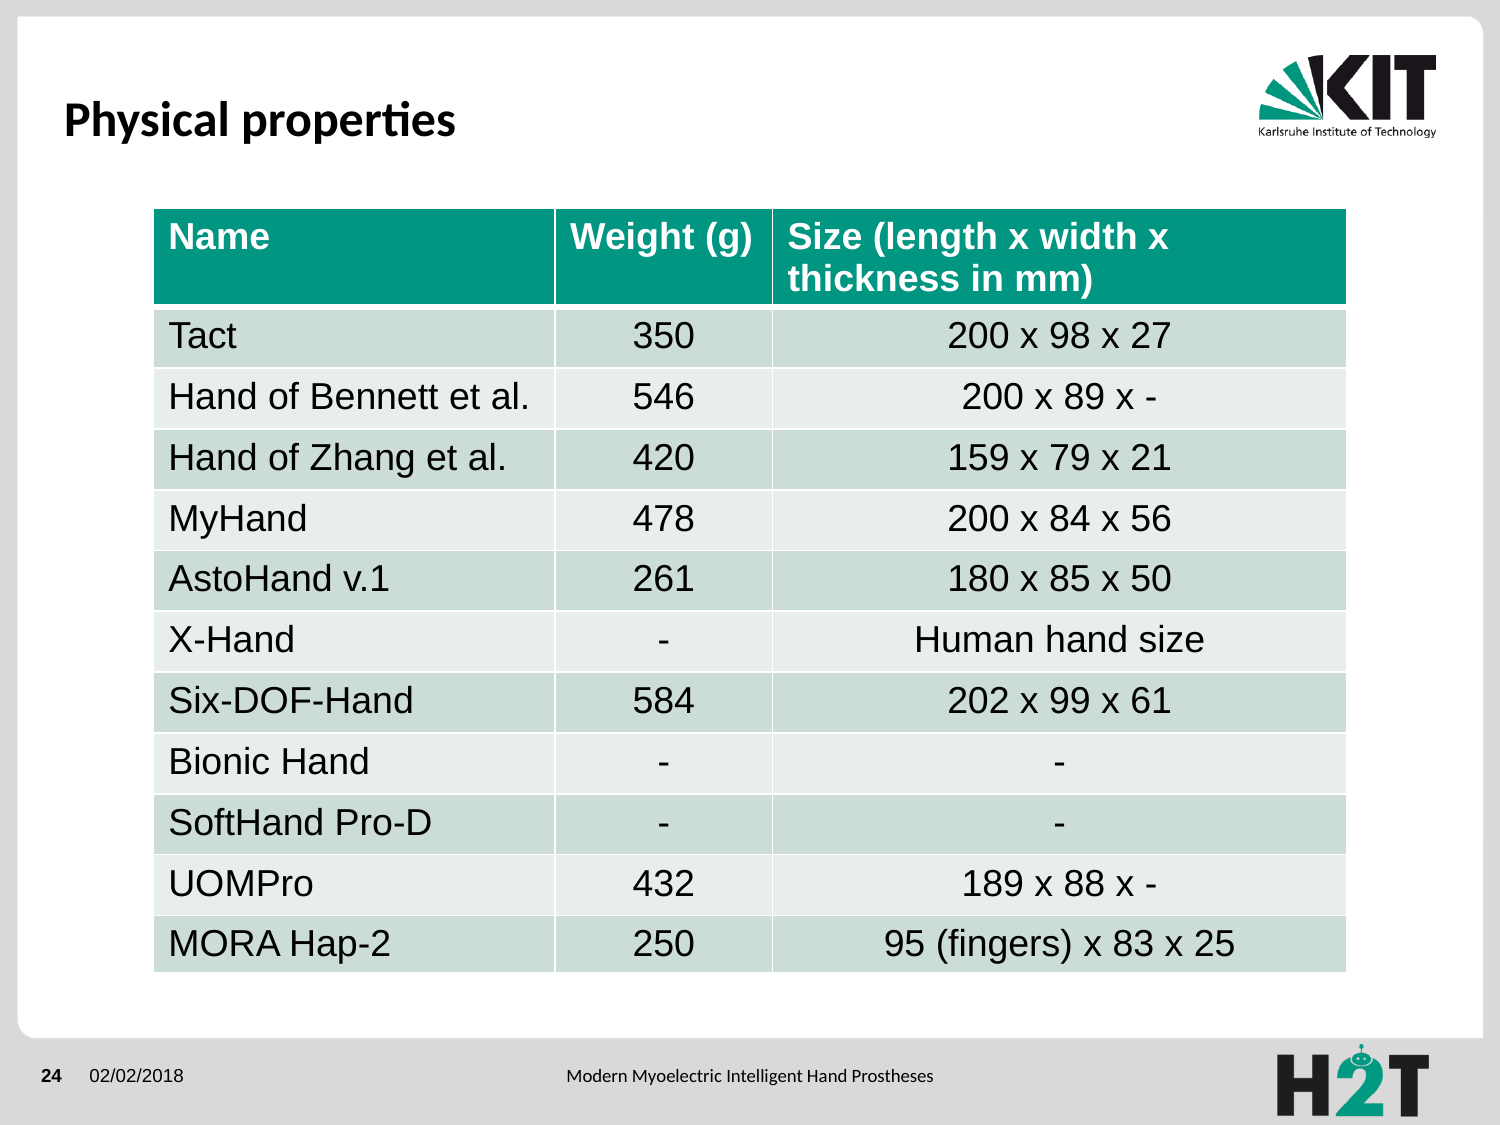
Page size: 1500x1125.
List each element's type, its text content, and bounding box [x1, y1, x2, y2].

table_cell 200 x 98 x 27 [773, 310, 1346, 367]
table_cell 261 [556, 551, 772, 610]
table_cell - [556, 734, 772, 793]
table_cell 420 [556, 430, 772, 489]
table_cell SoftHand Pro-D [154, 795, 554, 854]
table_cell - [773, 734, 1346, 793]
table_cell 200 x 89 x - [773, 369, 1346, 428]
table_cell - [556, 795, 772, 854]
table_header Size (length x width x thickness in mm) [773, 209, 1346, 304]
table_cell 250 [556, 916, 772, 972]
table_cell Tact [154, 310, 554, 367]
table_cell MyHand [154, 491, 554, 550]
table_cell 159 x 79 x 21 [773, 430, 1346, 489]
table_cell UOMPro [154, 855, 554, 915]
table_header Name [154, 209, 554, 304]
table_cell Hand of Zhang et al. [154, 430, 554, 489]
table_cell Hand of Bennett et al. [154, 369, 554, 428]
table_cell Six-DOF-Hand [154, 673, 554, 732]
table_cell X-Hand [154, 612, 554, 671]
table_cell 546 [556, 369, 772, 428]
table_cell 189 x 88 x - [773, 855, 1346, 915]
table_cell - [556, 612, 772, 671]
table_header Weight (g) [556, 209, 772, 304]
title Physical properties [63, 54, 1199, 148]
table_cell MORA Hap-2 [154, 916, 554, 972]
table_cell AstoHand v.1 [154, 551, 554, 610]
table_cell 478 [556, 491, 772, 550]
table_cell 200 x 84 x 56 [773, 491, 1346, 550]
table_cell 350 [556, 310, 772, 367]
table_cell 202 x 99 x 61 [773, 673, 1346, 732]
table_cell 95 (fingers) x 83 x 25 [773, 916, 1346, 972]
table_cell Bionic Hand [154, 734, 554, 793]
picture [0, 0, 1500, 1125]
table_cell Human hand size [773, 612, 1346, 671]
table_cell 584 [556, 673, 772, 732]
table_cell 180 x 85 x 50 [773, 551, 1346, 610]
table_cell 432 [556, 855, 772, 915]
table_cell - [773, 795, 1346, 854]
